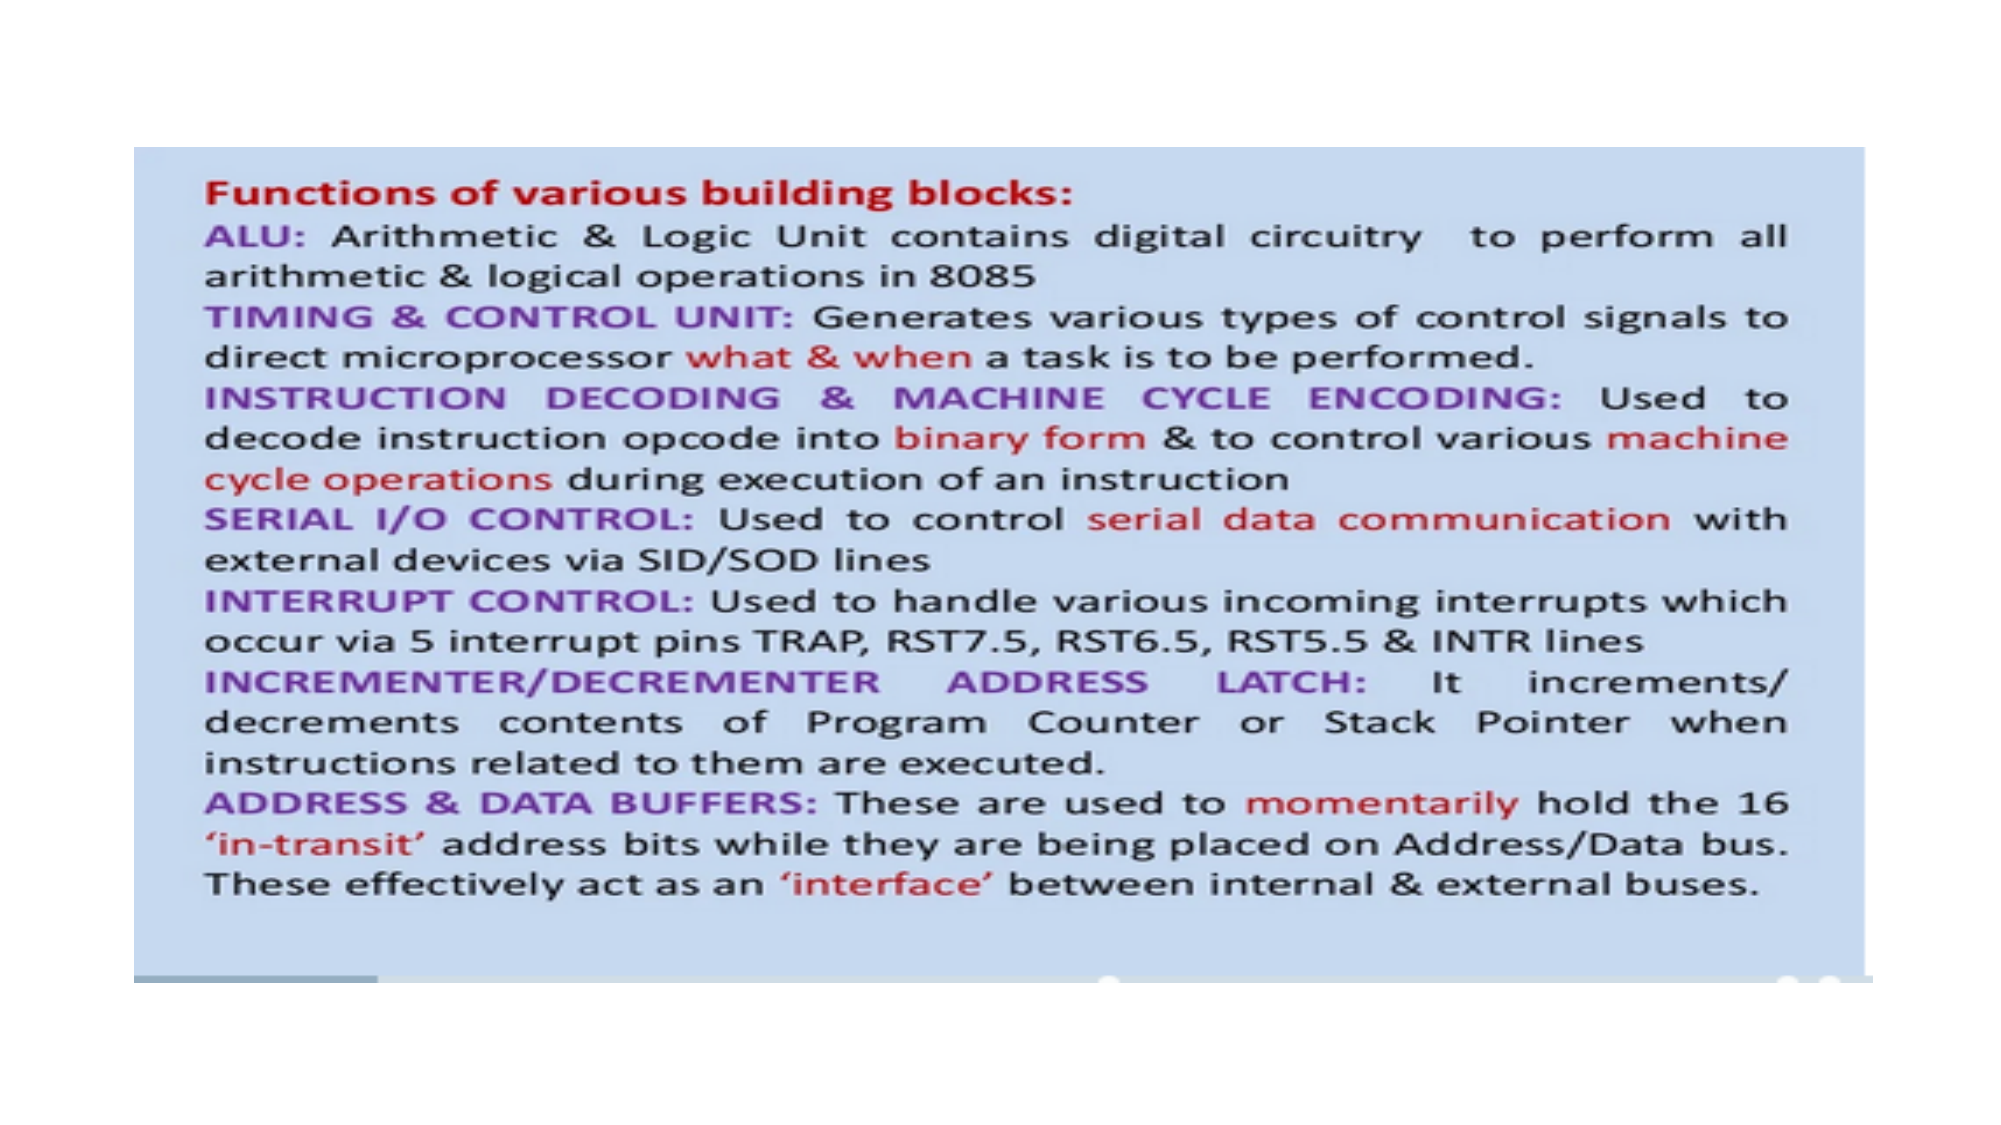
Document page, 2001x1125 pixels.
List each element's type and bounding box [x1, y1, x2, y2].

picture [134, 147, 1873, 983]
